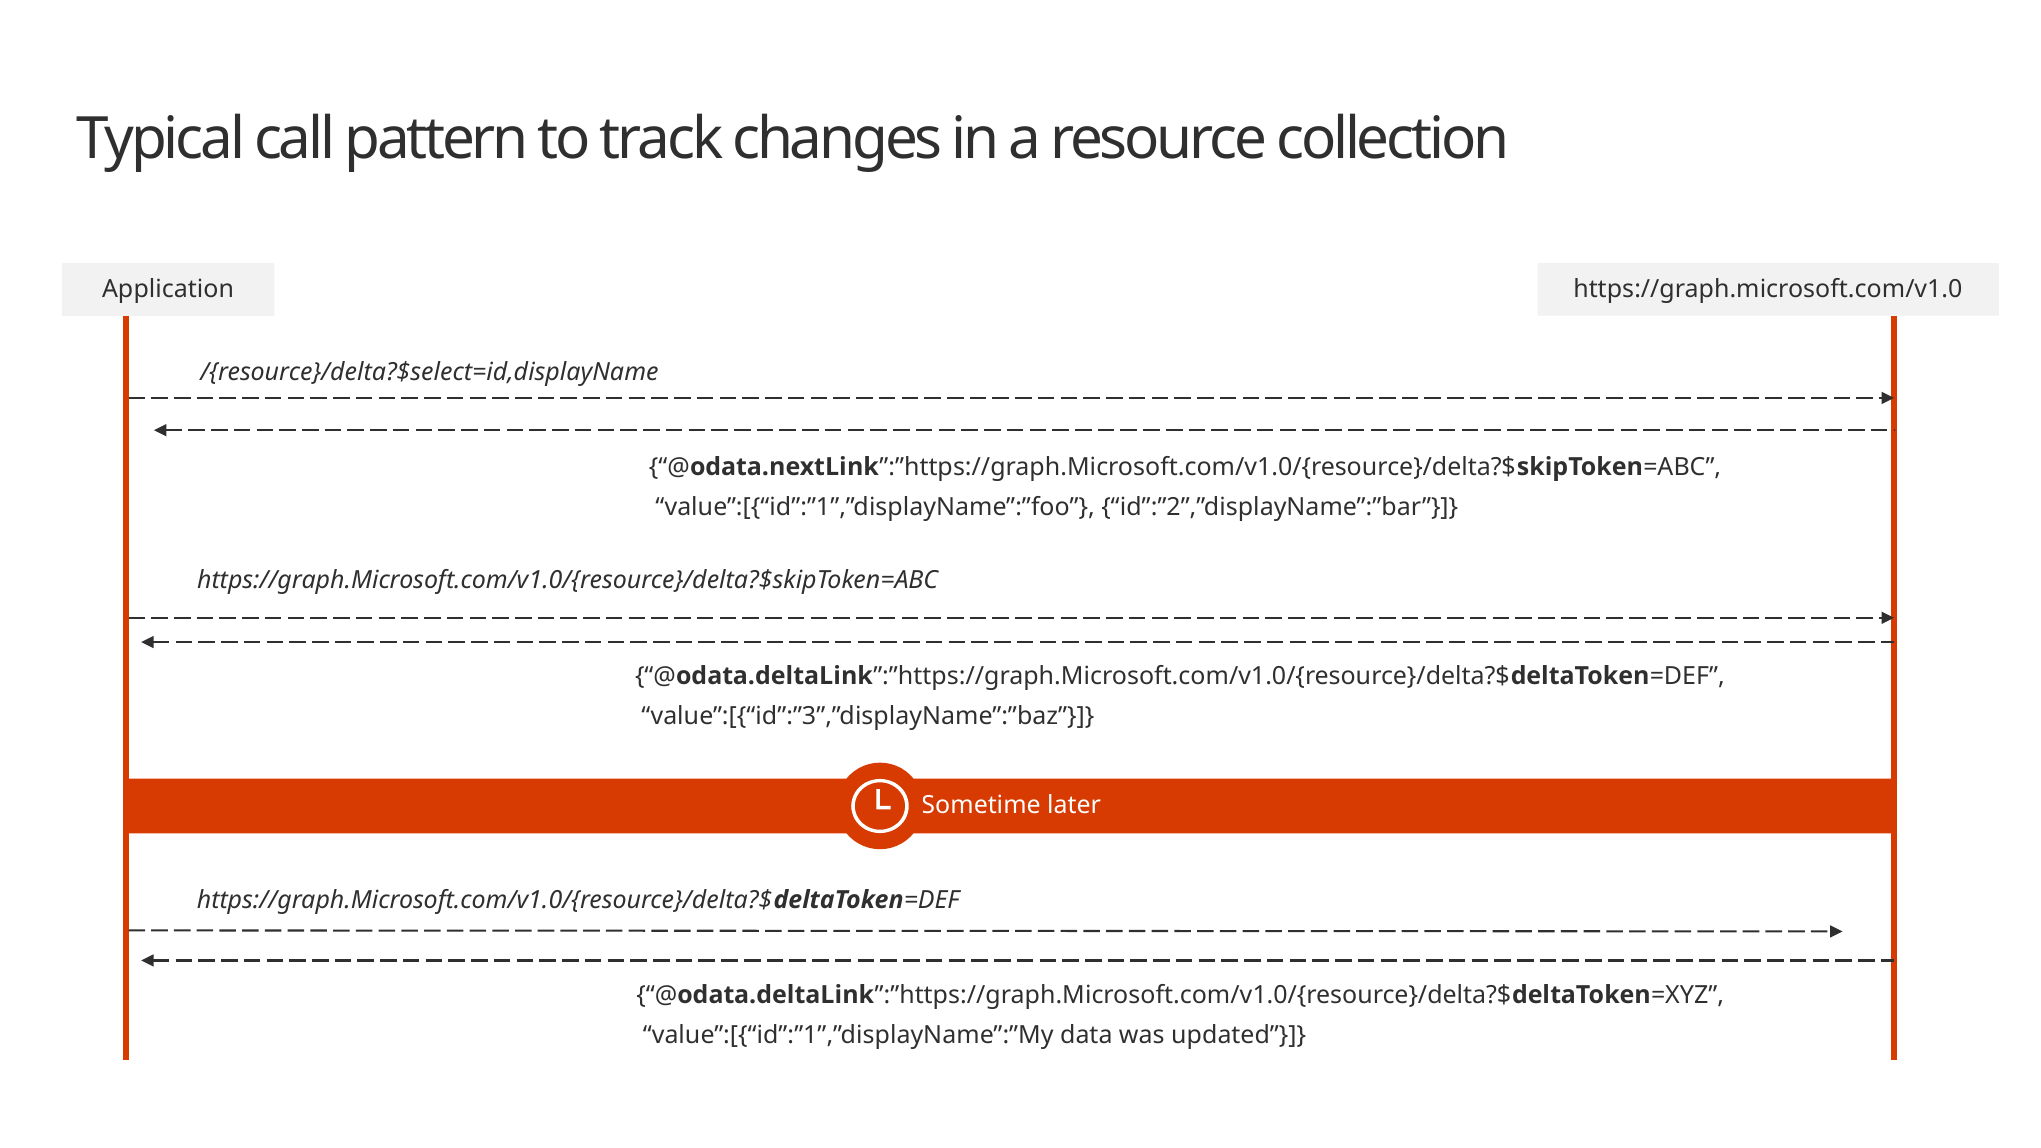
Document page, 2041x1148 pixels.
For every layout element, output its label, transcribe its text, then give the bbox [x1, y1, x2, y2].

title Typical call pattern to track changes in a resource collection [76, 103, 1969, 172]
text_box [61, 262, 2000, 1065]
